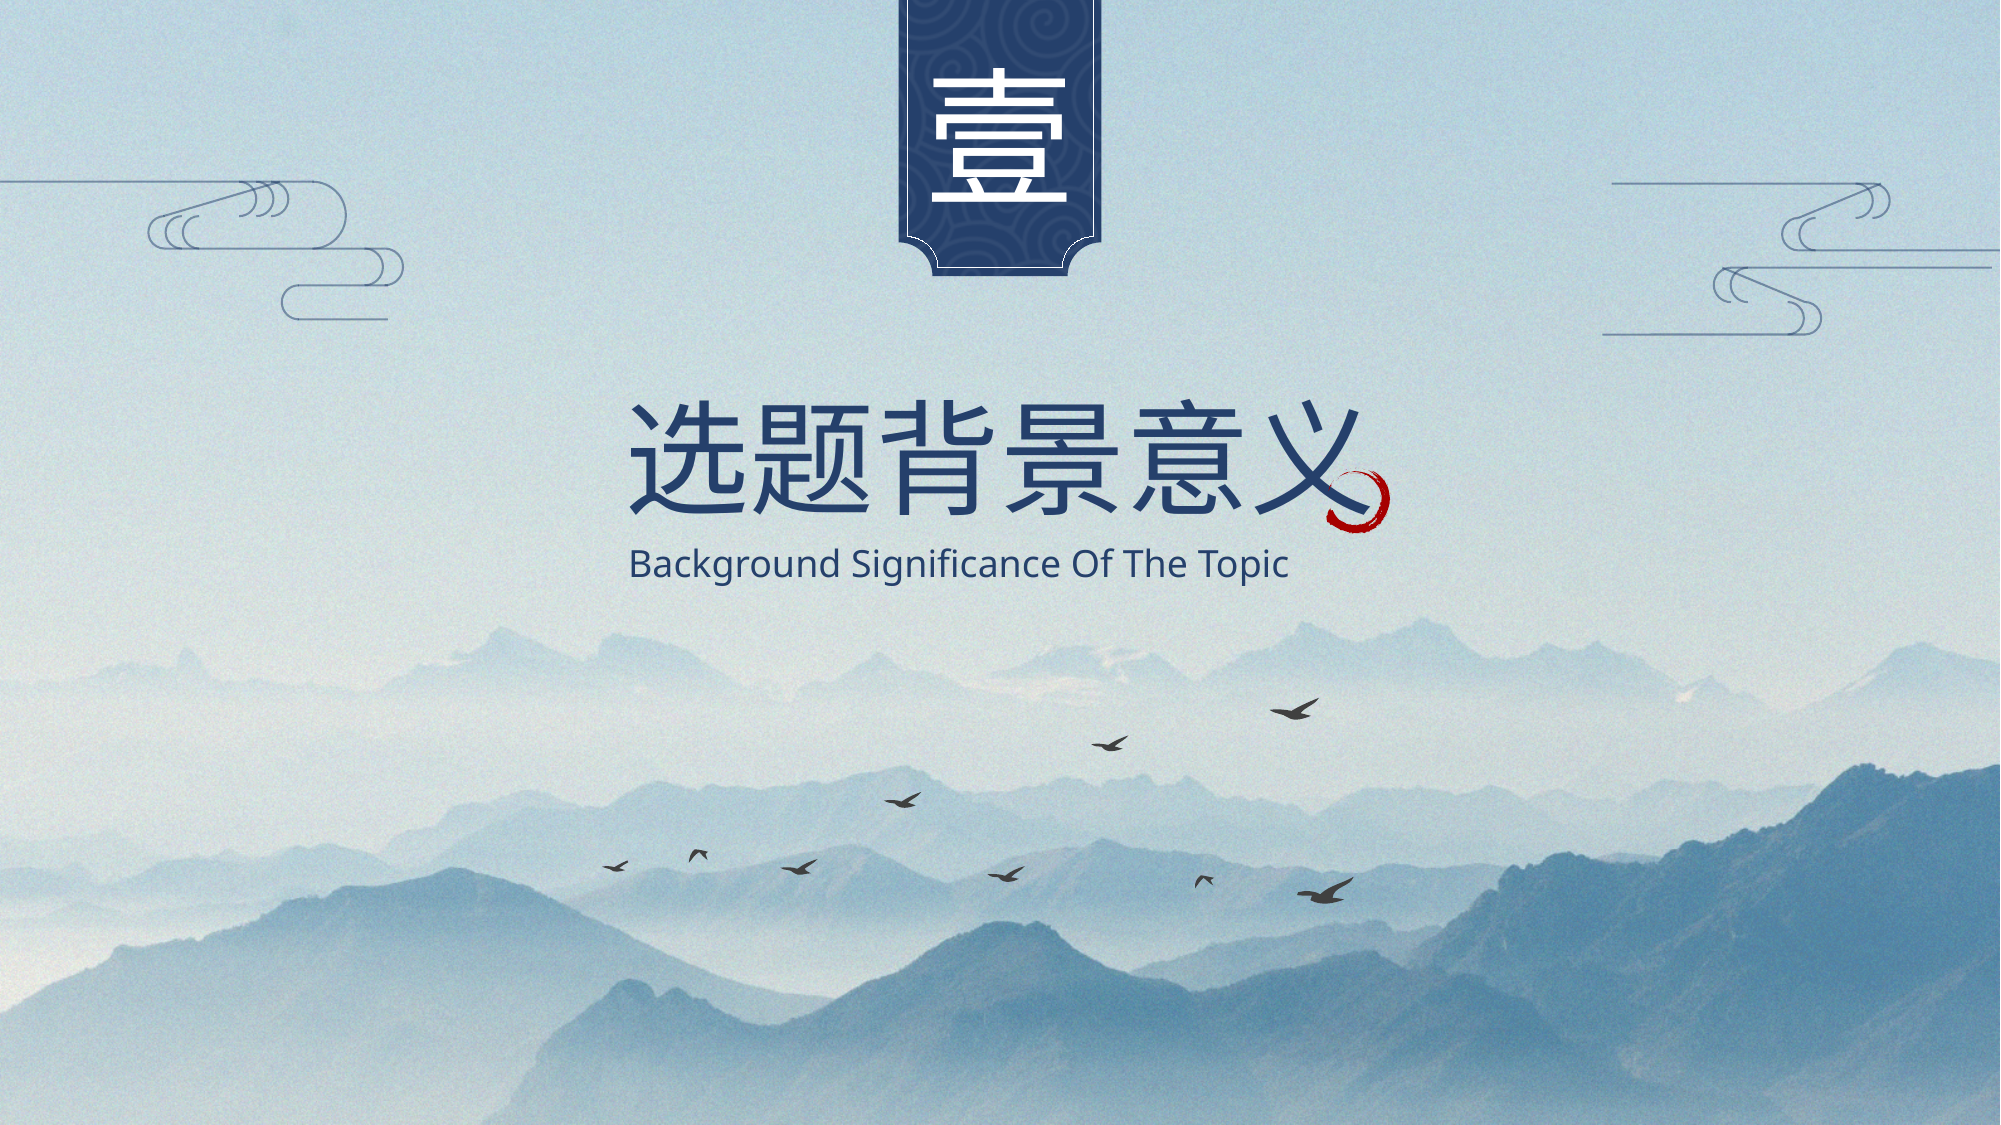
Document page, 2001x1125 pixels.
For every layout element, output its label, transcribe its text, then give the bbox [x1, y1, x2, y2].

text_box 选题背景意义 [564, 380, 1435, 531]
text_box [688, 849, 709, 863]
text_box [1611, 183, 2000, 251]
text_box [1269, 697, 1319, 720]
text_box [1091, 735, 1129, 752]
text_box [1297, 876, 1354, 904]
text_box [0, 181, 403, 320]
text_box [898, 0, 1102, 277]
text_box Background Significance Of The Topic [628, 539, 1354, 585]
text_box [1326, 468, 1390, 535]
text_box [987, 866, 1025, 882]
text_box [1602, 267, 1992, 335]
text_box [1195, 875, 1215, 889]
picture [0, 0, 2000, 1125]
text_box [602, 860, 629, 872]
text_box [883, 791, 922, 808]
text_box [780, 859, 818, 875]
